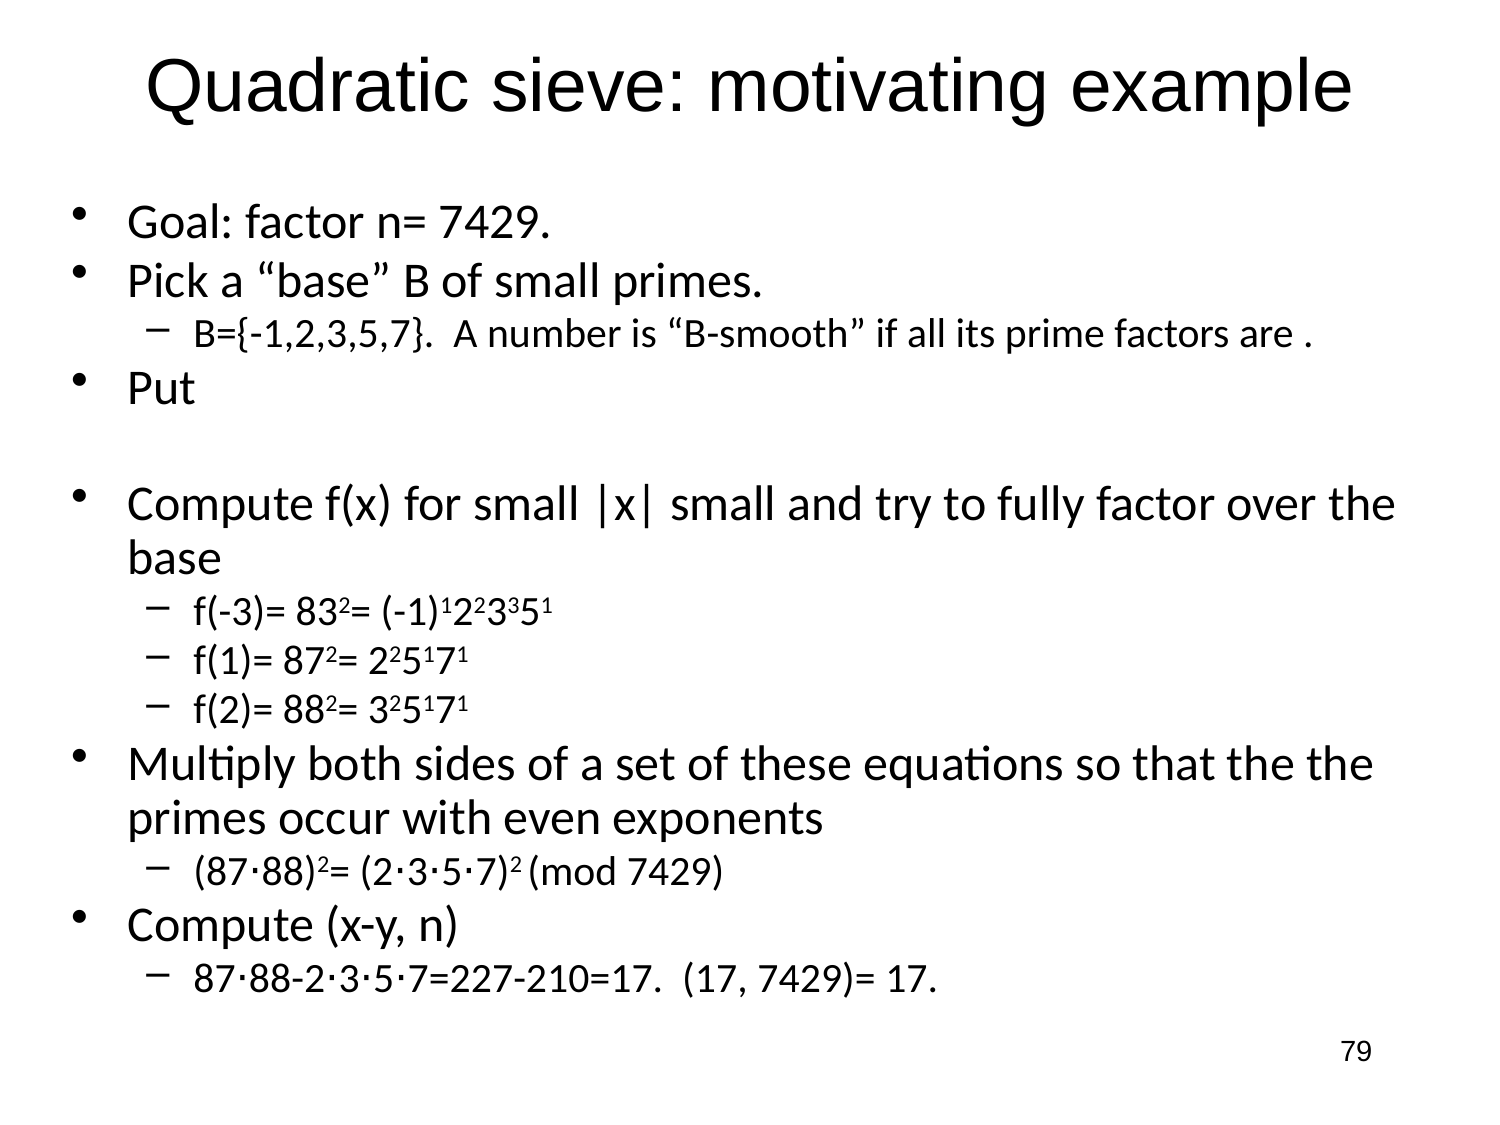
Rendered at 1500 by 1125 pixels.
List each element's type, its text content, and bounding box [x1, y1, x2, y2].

slide_number 79 [1074, 1024, 1388, 1101]
title Quadratic sieve: motivating example [112, 12, 1388, 151]
